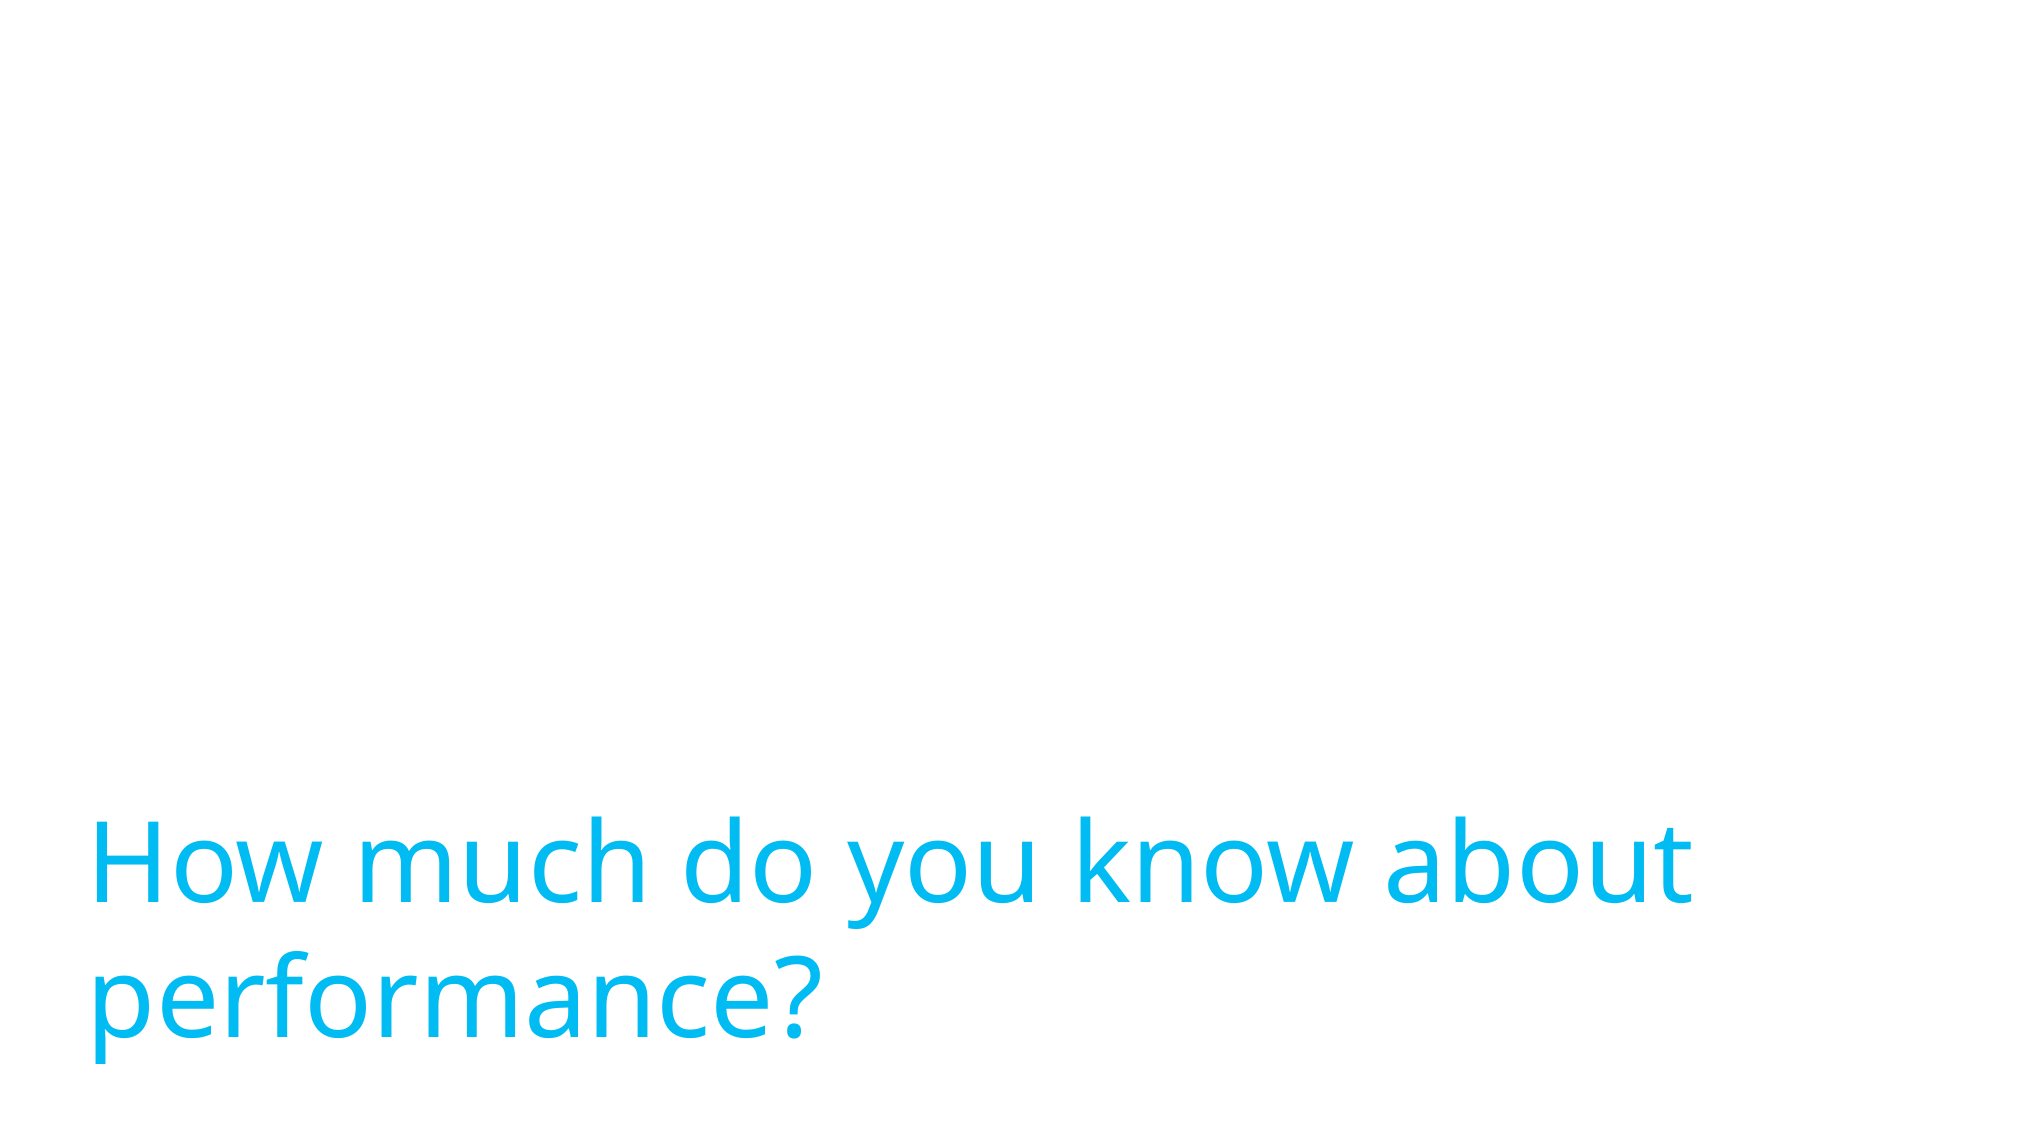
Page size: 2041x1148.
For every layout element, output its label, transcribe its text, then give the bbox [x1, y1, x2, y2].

title How much do you know about performance? [86, 790, 1953, 1064]
